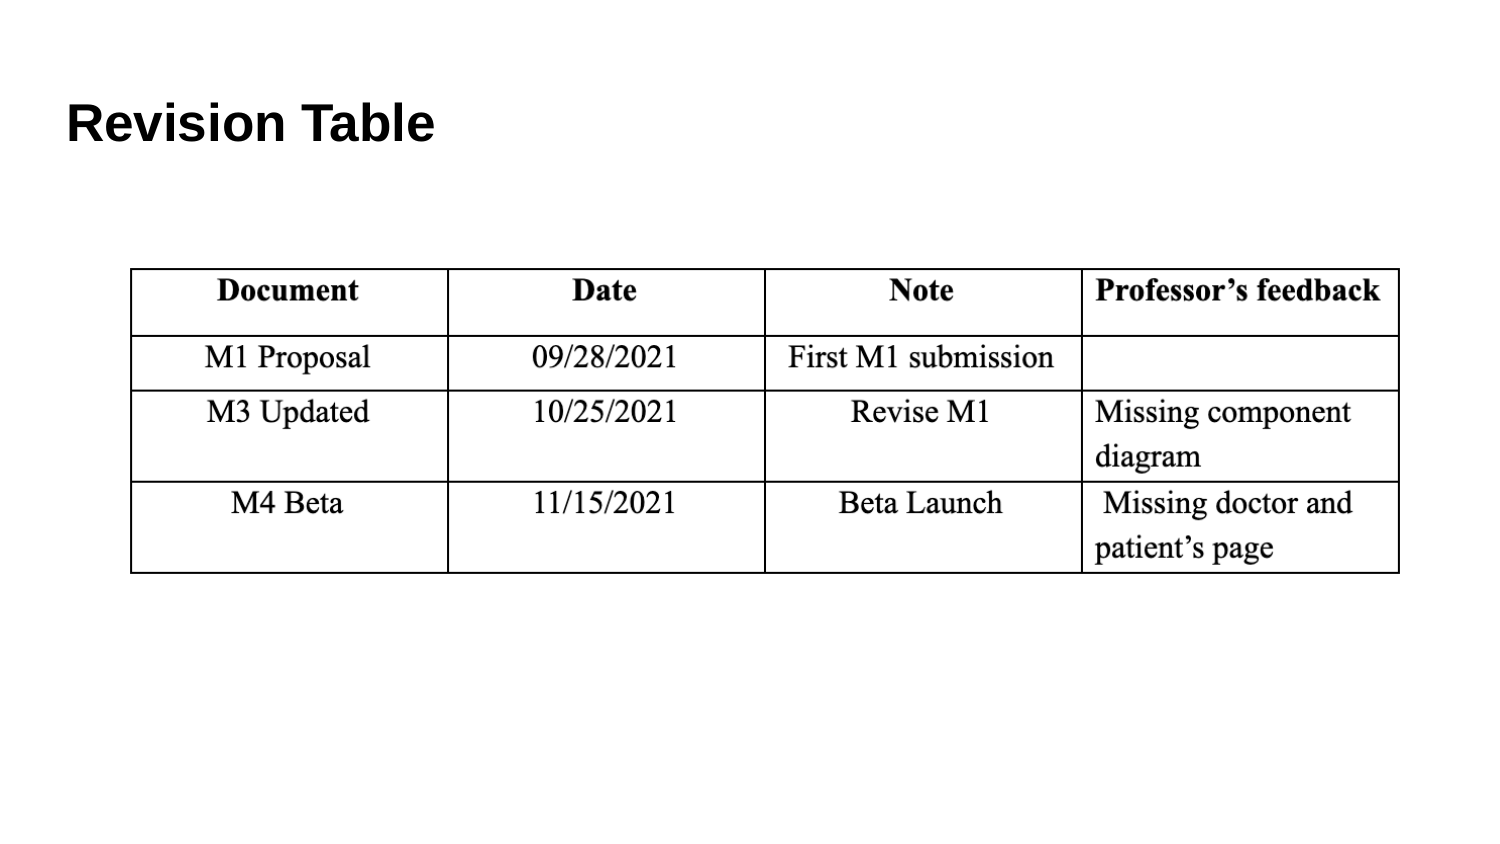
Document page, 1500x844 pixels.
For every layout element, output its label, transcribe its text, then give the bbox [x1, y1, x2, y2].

picture [119, 262, 1408, 582]
title Revision Table [51, 72, 1449, 167]
